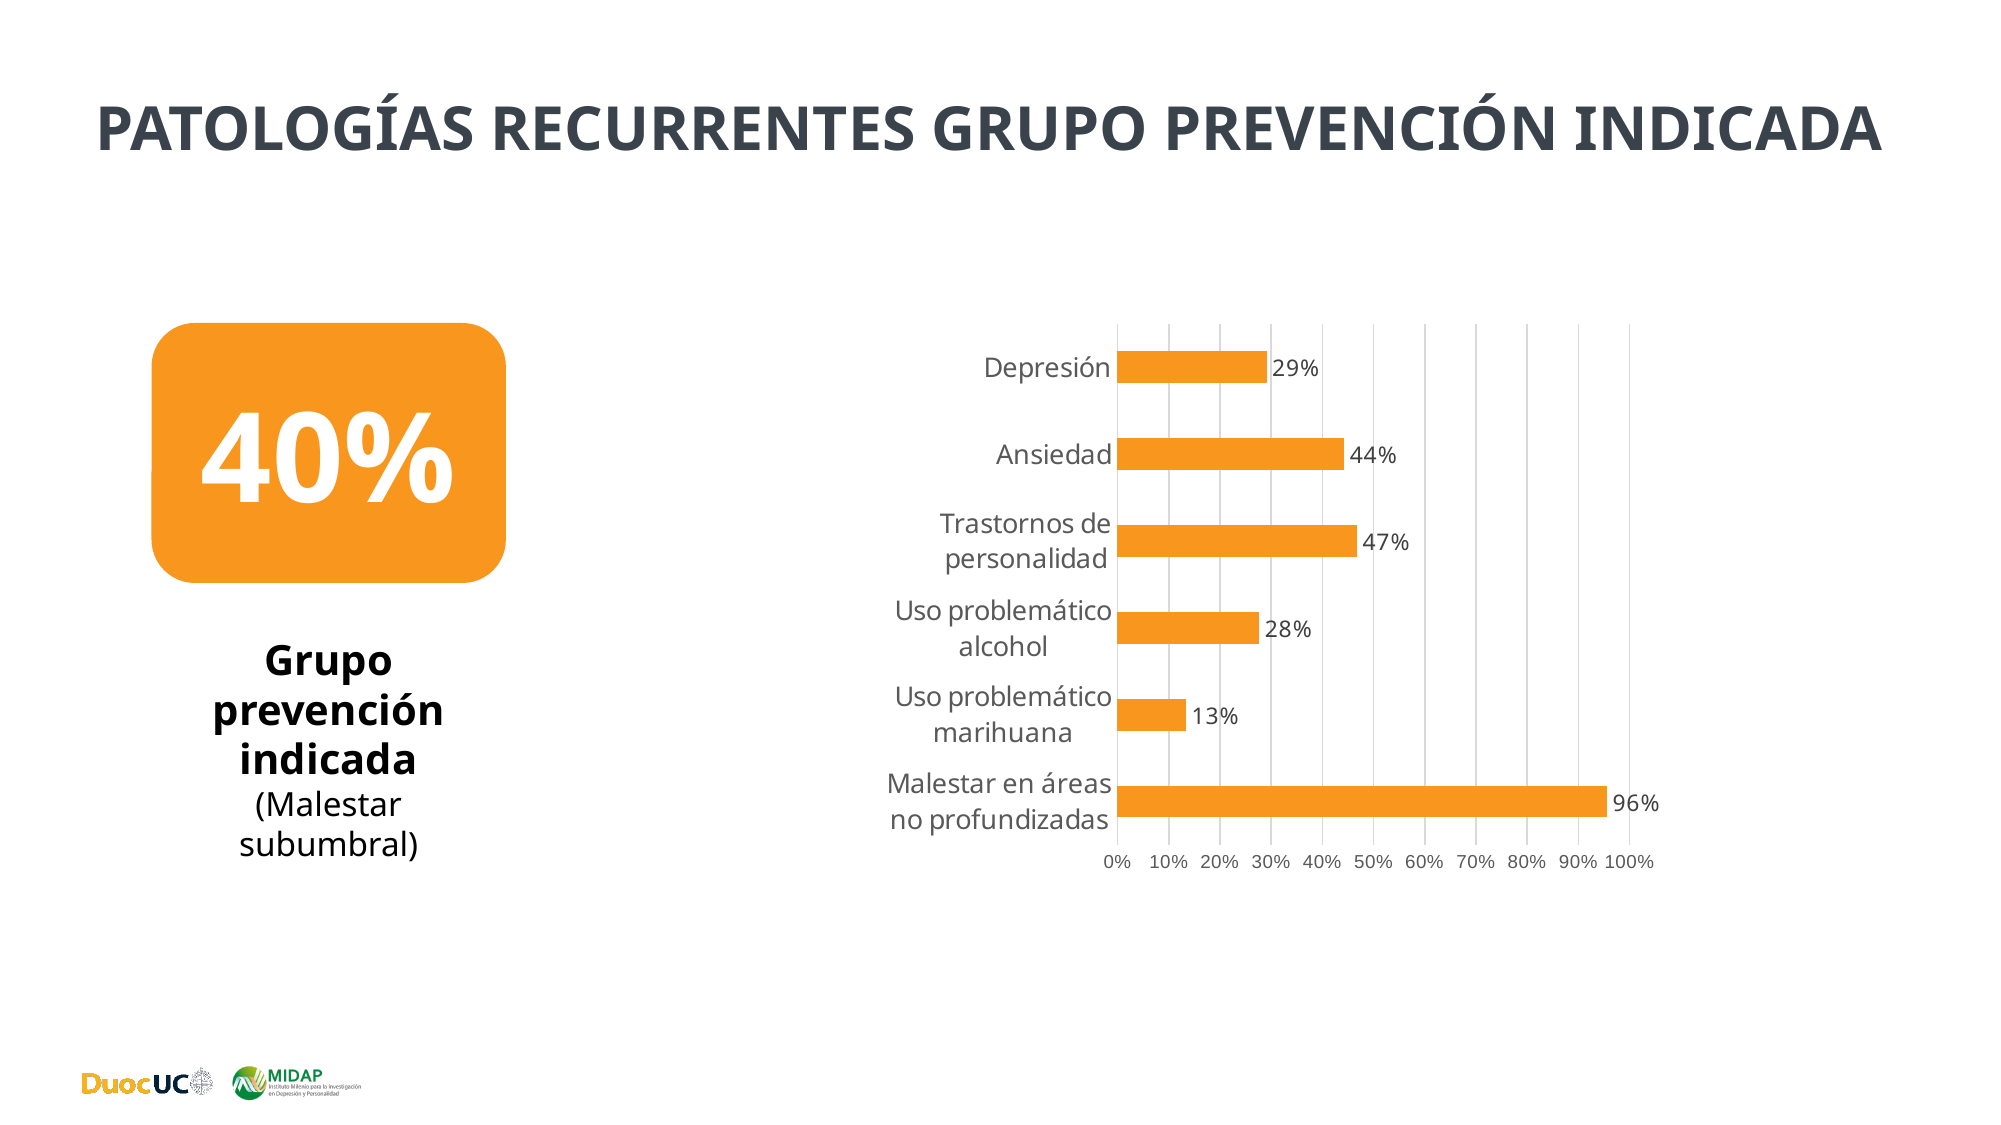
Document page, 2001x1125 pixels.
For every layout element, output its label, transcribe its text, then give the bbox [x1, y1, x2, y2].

text_box 40% [151, 322, 506, 583]
text_box Grupo prevención indicada (Malestar subumbral) [151, 625, 506, 871]
title Patologías recurrentes grupo prevención indicada [80, 59, 1990, 202]
chart [869, 290, 1683, 881]
picture [80, 1051, 392, 1115]
